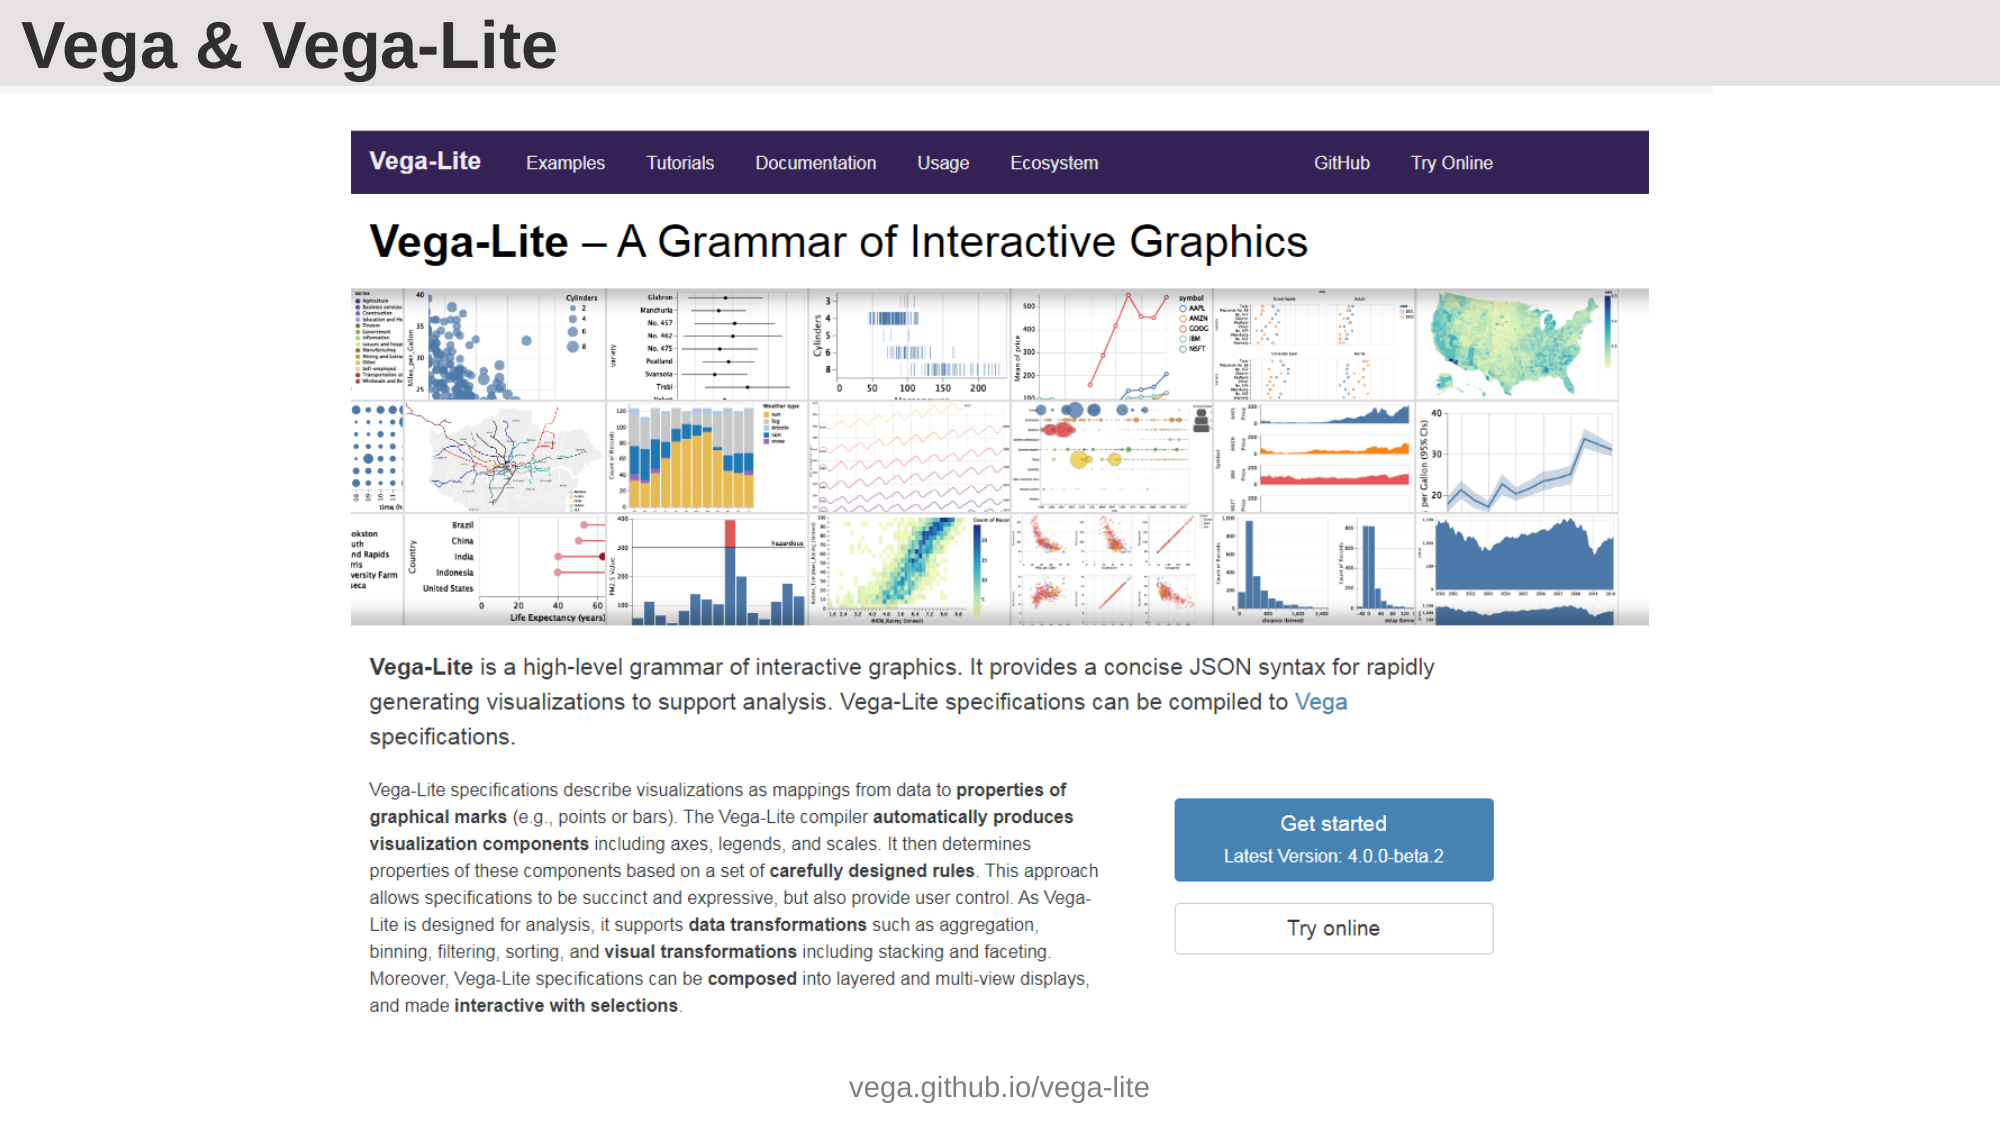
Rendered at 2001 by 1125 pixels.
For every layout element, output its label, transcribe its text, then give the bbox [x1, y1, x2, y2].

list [351, 130, 1649, 1022]
title Vega & Vega-Lite [0, 0, 2000, 86]
list vega.github.io/vega-lite [115, 1059, 1885, 1112]
